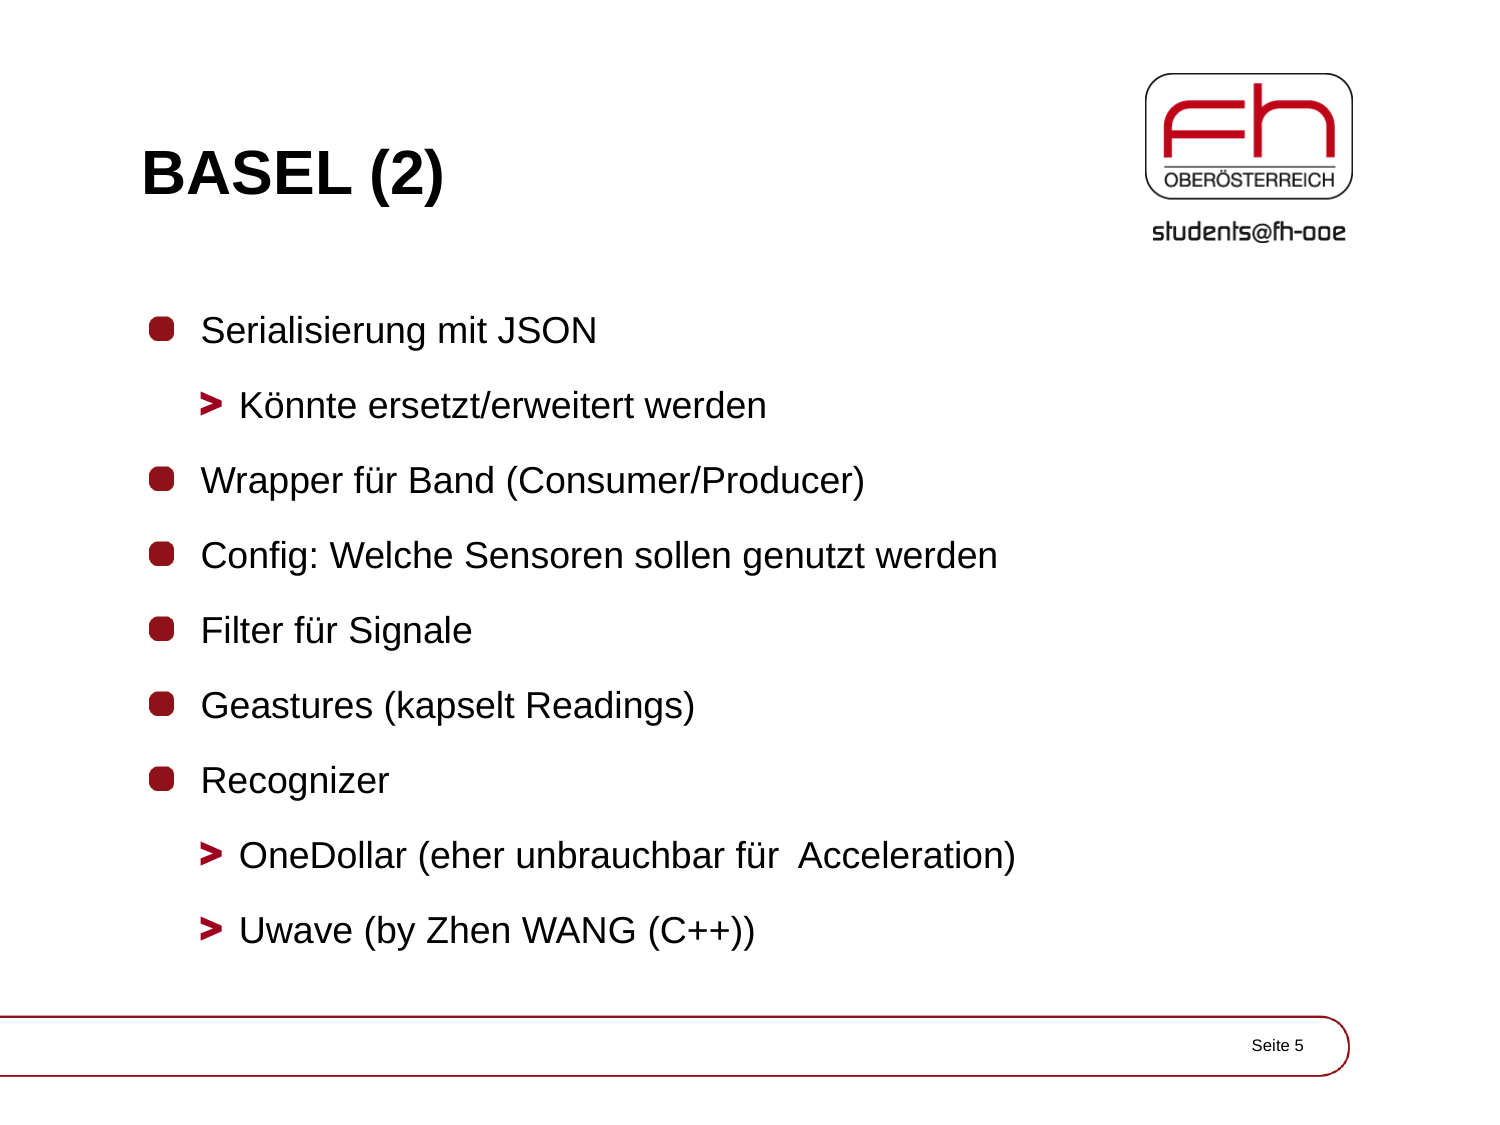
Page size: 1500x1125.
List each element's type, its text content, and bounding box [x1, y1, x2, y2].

picture [149, 689, 174, 718]
list Serialisierung mit JSON Könnte ersetzt/erweitert werden Wrapper für Band (Consumer/Producer) Config: Welche Sensoren sollen genutzt werden Filter für Signale Geastures (kapselt Readings) Recognizer OneDollar (eher unbrauchbar für Acceleration) Uwave (by Zhen WANG (C++)) [129, 283, 1344, 953]
text_box Seite 5 [991, 1027, 1304, 1063]
picture [200, 916, 222, 941]
picture [1145, 73, 1353, 243]
picture [149, 764, 174, 793]
picture [149, 614, 174, 643]
picture [149, 539, 174, 568]
title BASEL (2) [141, 66, 1108, 208]
picture [200, 391, 222, 416]
picture [149, 464, 174, 493]
picture [0, 1012, 1353, 1080]
picture [149, 314, 174, 343]
picture [200, 841, 222, 866]
